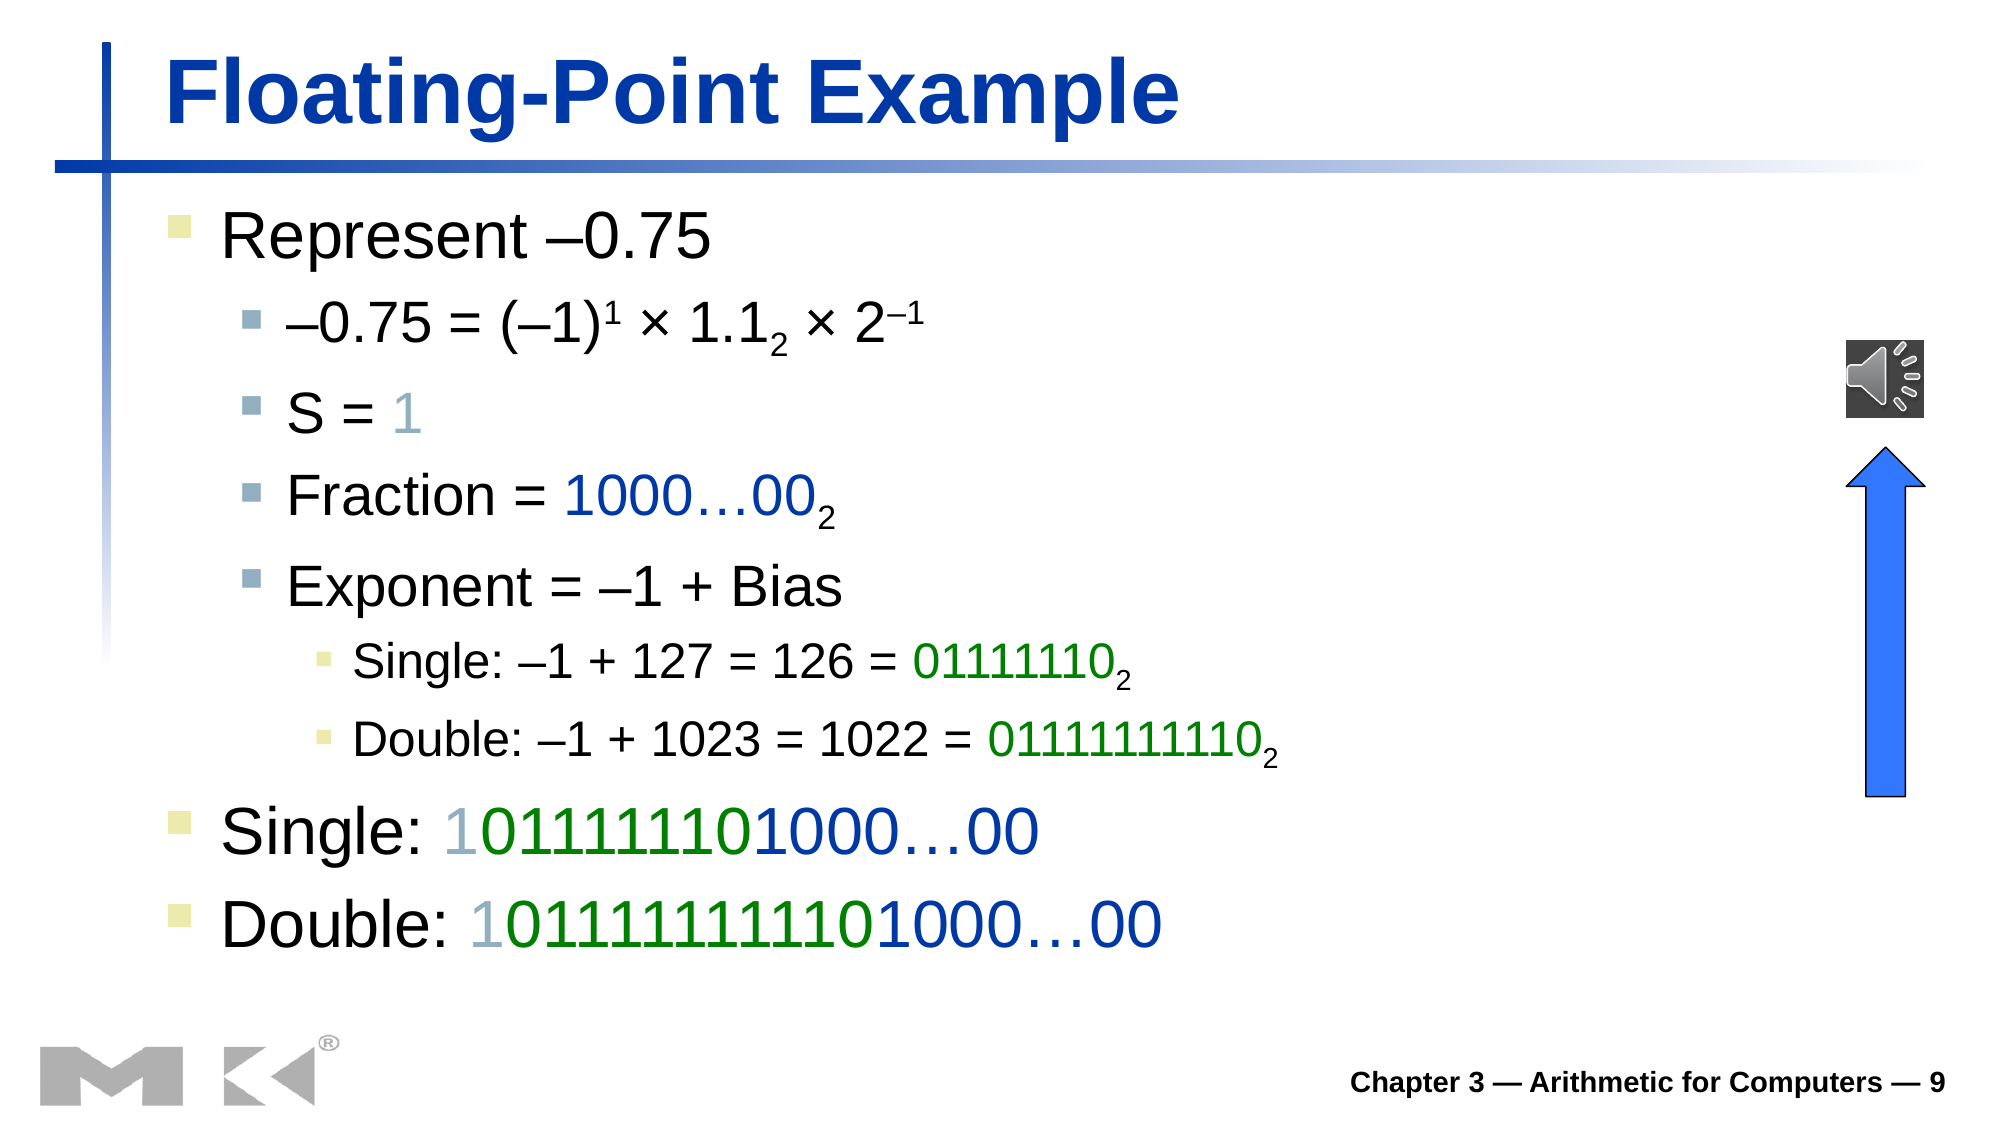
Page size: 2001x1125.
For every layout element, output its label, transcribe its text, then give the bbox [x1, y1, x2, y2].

title Floating-Point Example [149, 23, 1957, 149]
picture [1844, 338, 1926, 420]
picture [39, 1034, 340, 1106]
text_box [1846, 447, 1926, 797]
footer Chapter 3 — Arithmetic for Computers — 9 [370, 1046, 1961, 1106]
list Represent –0.75 –0.75 = (–1)1 × 1.12 × 2–1 S = 1 Fraction = 1000…002 Exponent = –1 + Bias Single: –1 + 127 = 126 = 011111102 Double: –1 + 1023 = 1022 = 011111111102 Single: 1011111101000…00 Double: 1011111111101000…00 [149, 184, 1959, 1024]
